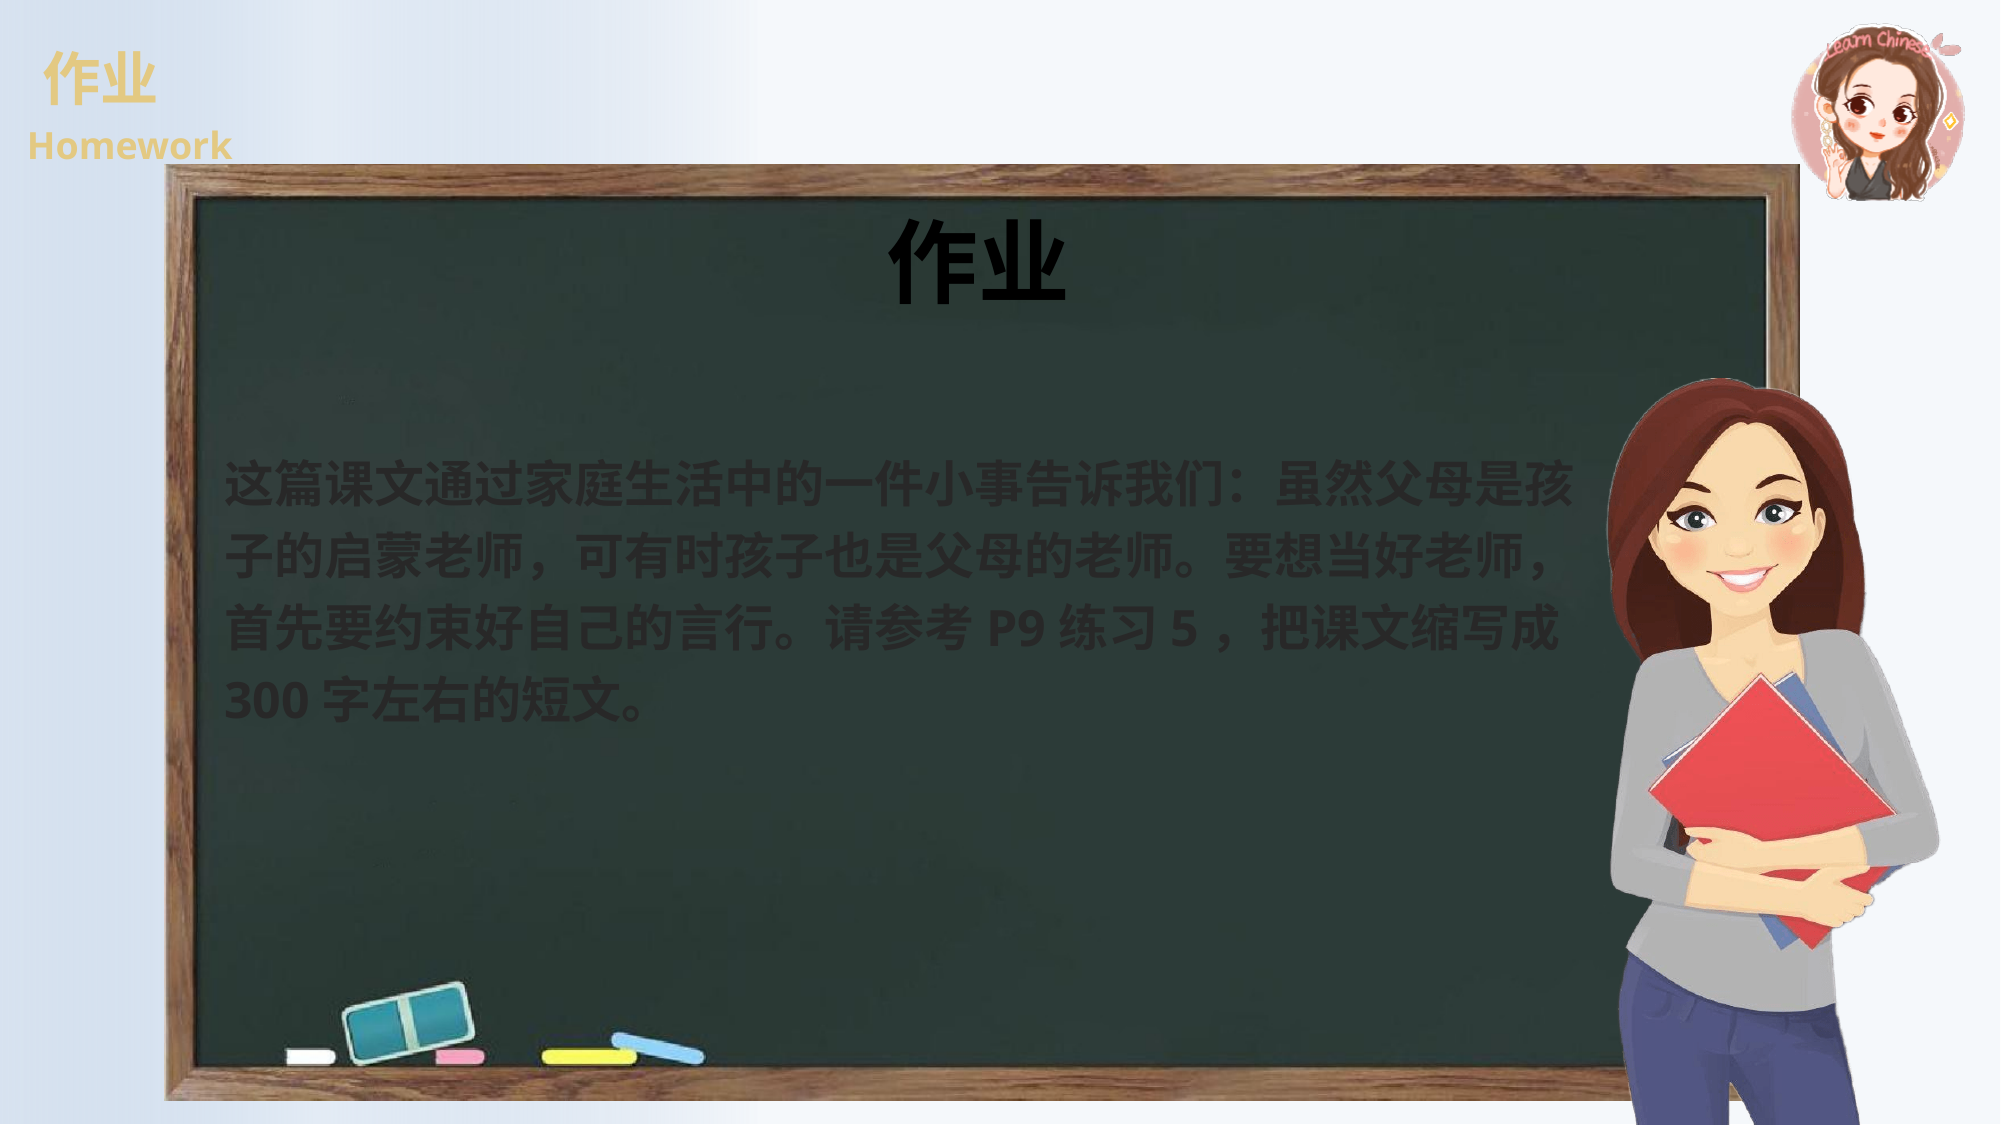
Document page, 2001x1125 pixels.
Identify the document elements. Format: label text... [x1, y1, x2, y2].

text_box 作业 [27, 35, 174, 115]
picture [0, 0, 2001, 1125]
text_box Homework [12, 115, 248, 175]
